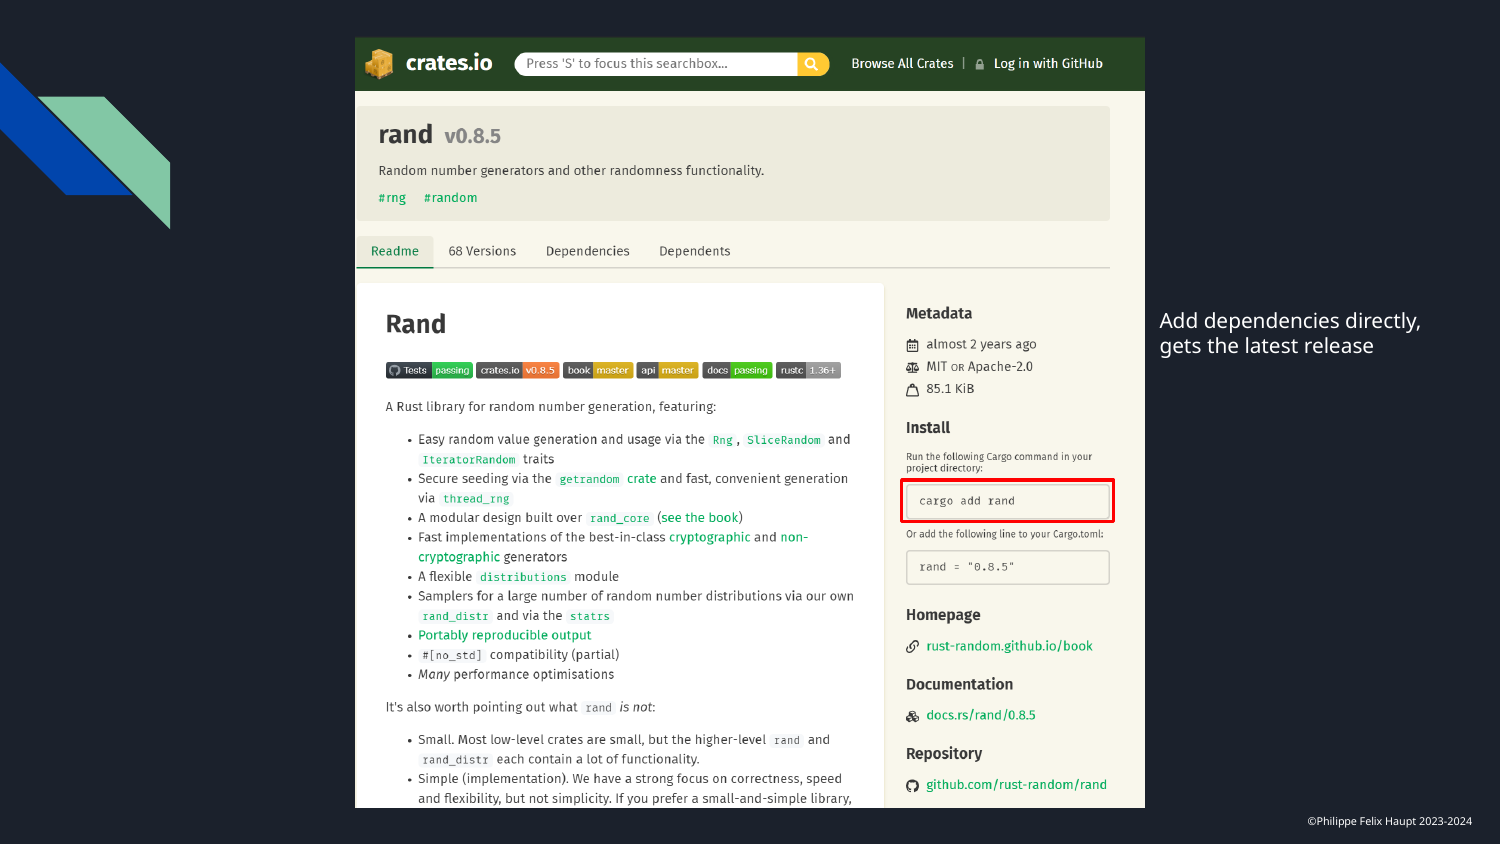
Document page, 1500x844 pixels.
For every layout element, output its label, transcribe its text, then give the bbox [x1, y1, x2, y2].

text_box Add dependencies directly, gets the latest release [1150, 292, 1488, 373]
text_box ©Philippe Felix Haupt 2023-2024 [1292, 801, 1500, 844]
picture [355, 35, 1145, 808]
